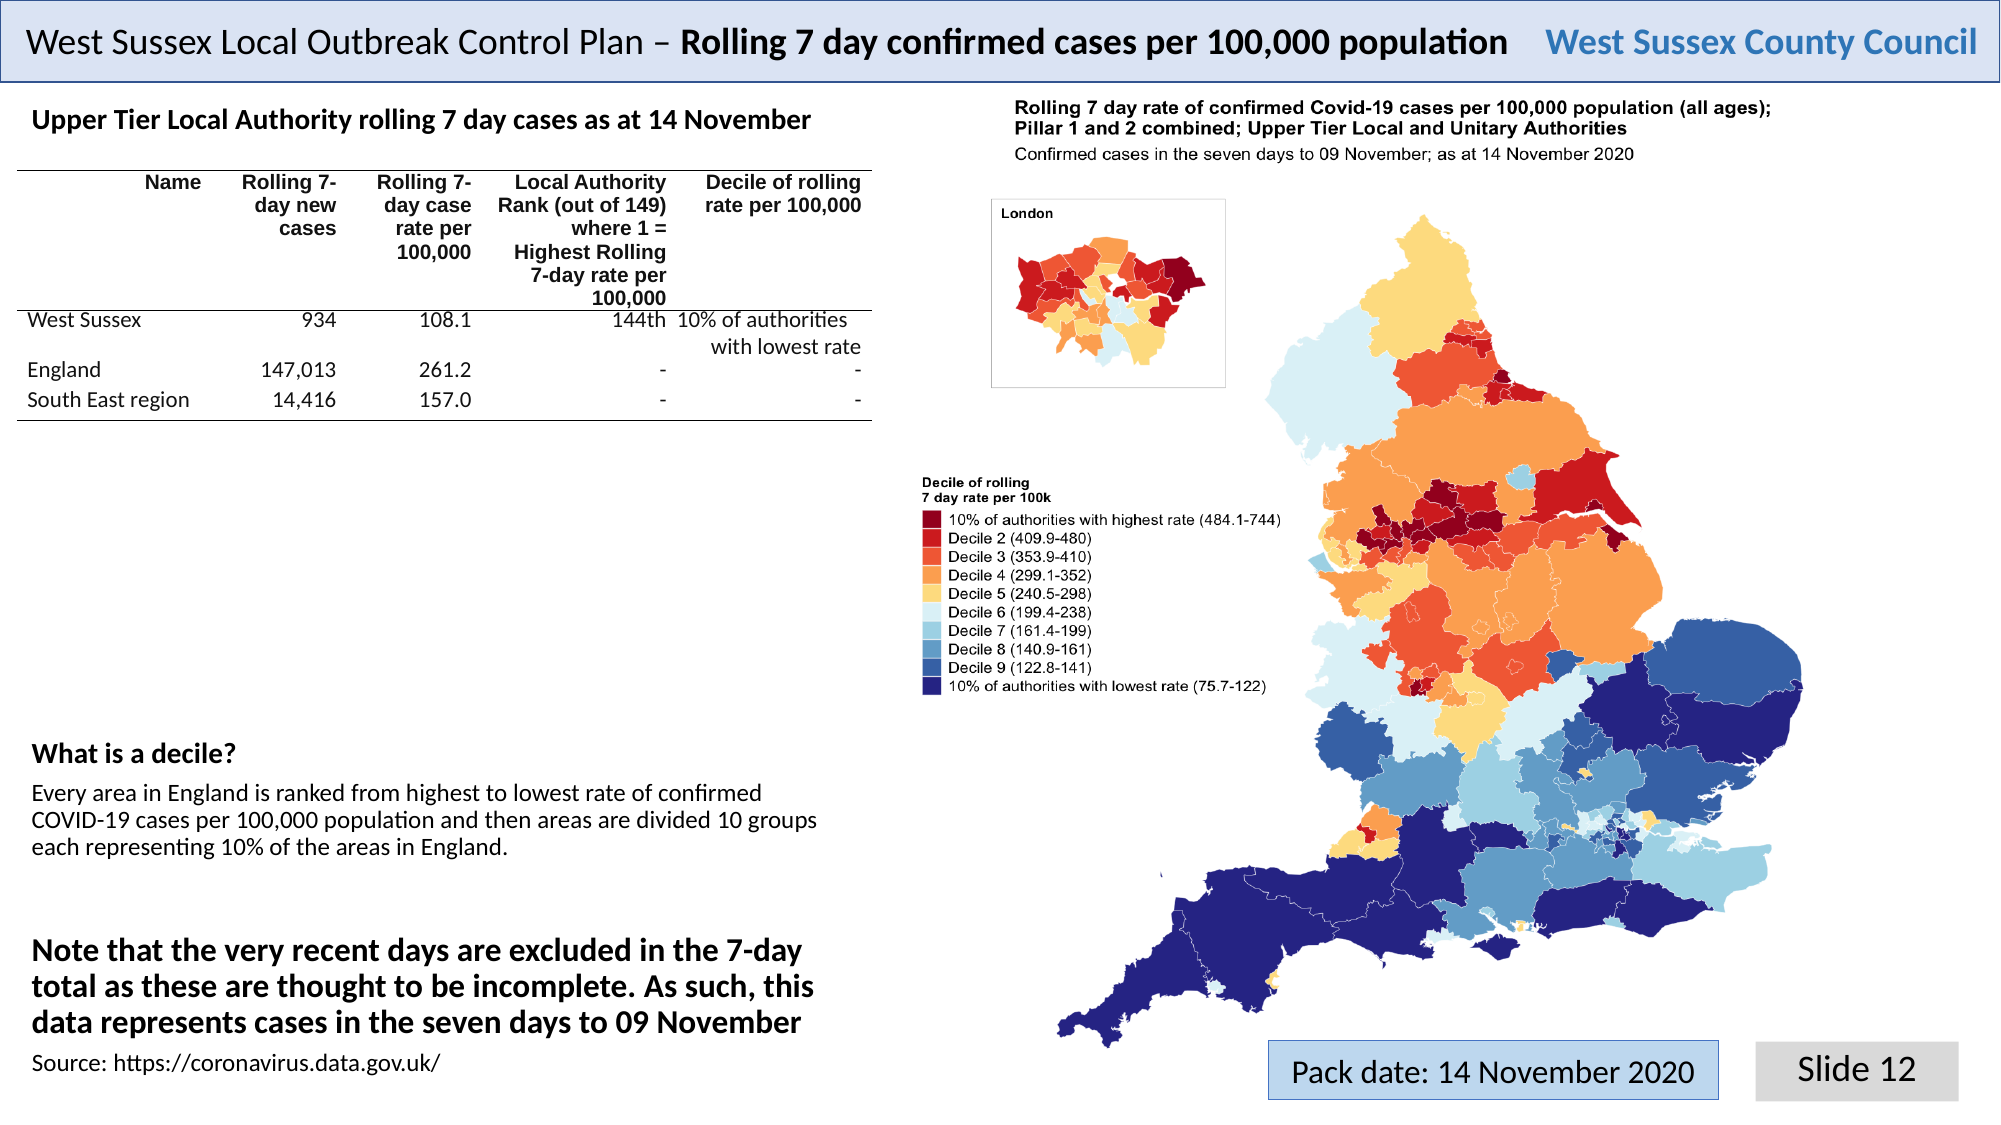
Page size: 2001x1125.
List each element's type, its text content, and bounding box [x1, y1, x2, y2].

list Every area in England is ranked from highest to lowest rate of confirmed COVID-19 cases per 100,000 population and then areas are divided 10 groups each representing 10% of the areas in England. [16, 772, 853, 900]
table_cell West Sussex [17, 311, 212, 360]
table_cell 10% of authorities with lowest rate [677, 311, 872, 360]
table_cell - [677, 390, 872, 420]
table_cell 14,416 [212, 390, 347, 420]
table_cell South East region [17, 390, 212, 420]
table_cell - [482, 360, 677, 390]
table_cell 108.1 [347, 311, 482, 360]
table_header Rolling 7-day new cases [212, 171, 347, 310]
table_header Name [17, 171, 212, 310]
table_cell - [482, 390, 677, 420]
table_cell 934 [212, 311, 347, 360]
table_cell England [17, 360, 212, 390]
list Source: https://coronavirus.data.gov.uk/ [17, 1042, 660, 1103]
table_cell 261.2 [347, 360, 482, 390]
picture [895, 91, 1959, 1104]
list Note that the very recent days are excluded in the 7-day total as these are thought to be incomplete. As such, this data represents cases in the seven days to 09 November [16, 925, 853, 1006]
table_cell 144th [482, 311, 677, 360]
table_cell 157.0 [347, 390, 482, 420]
list Upper Tier Local Authority rolling 7 day cases as at 14 November [16, 97, 895, 173]
list What is a decile? [16, 731, 562, 772]
table_header Local Authority Rank (out of 149) where 1 = Highest Rolling 7-day rate per 100,000 [482, 171, 677, 310]
table_header Decile of rolling rate per 100,000 [677, 171, 872, 310]
table_cell - [677, 360, 872, 390]
table_cell 147,013 [212, 360, 347, 390]
table_header Rolling 7-day case rate per 100,000 [347, 171, 482, 310]
